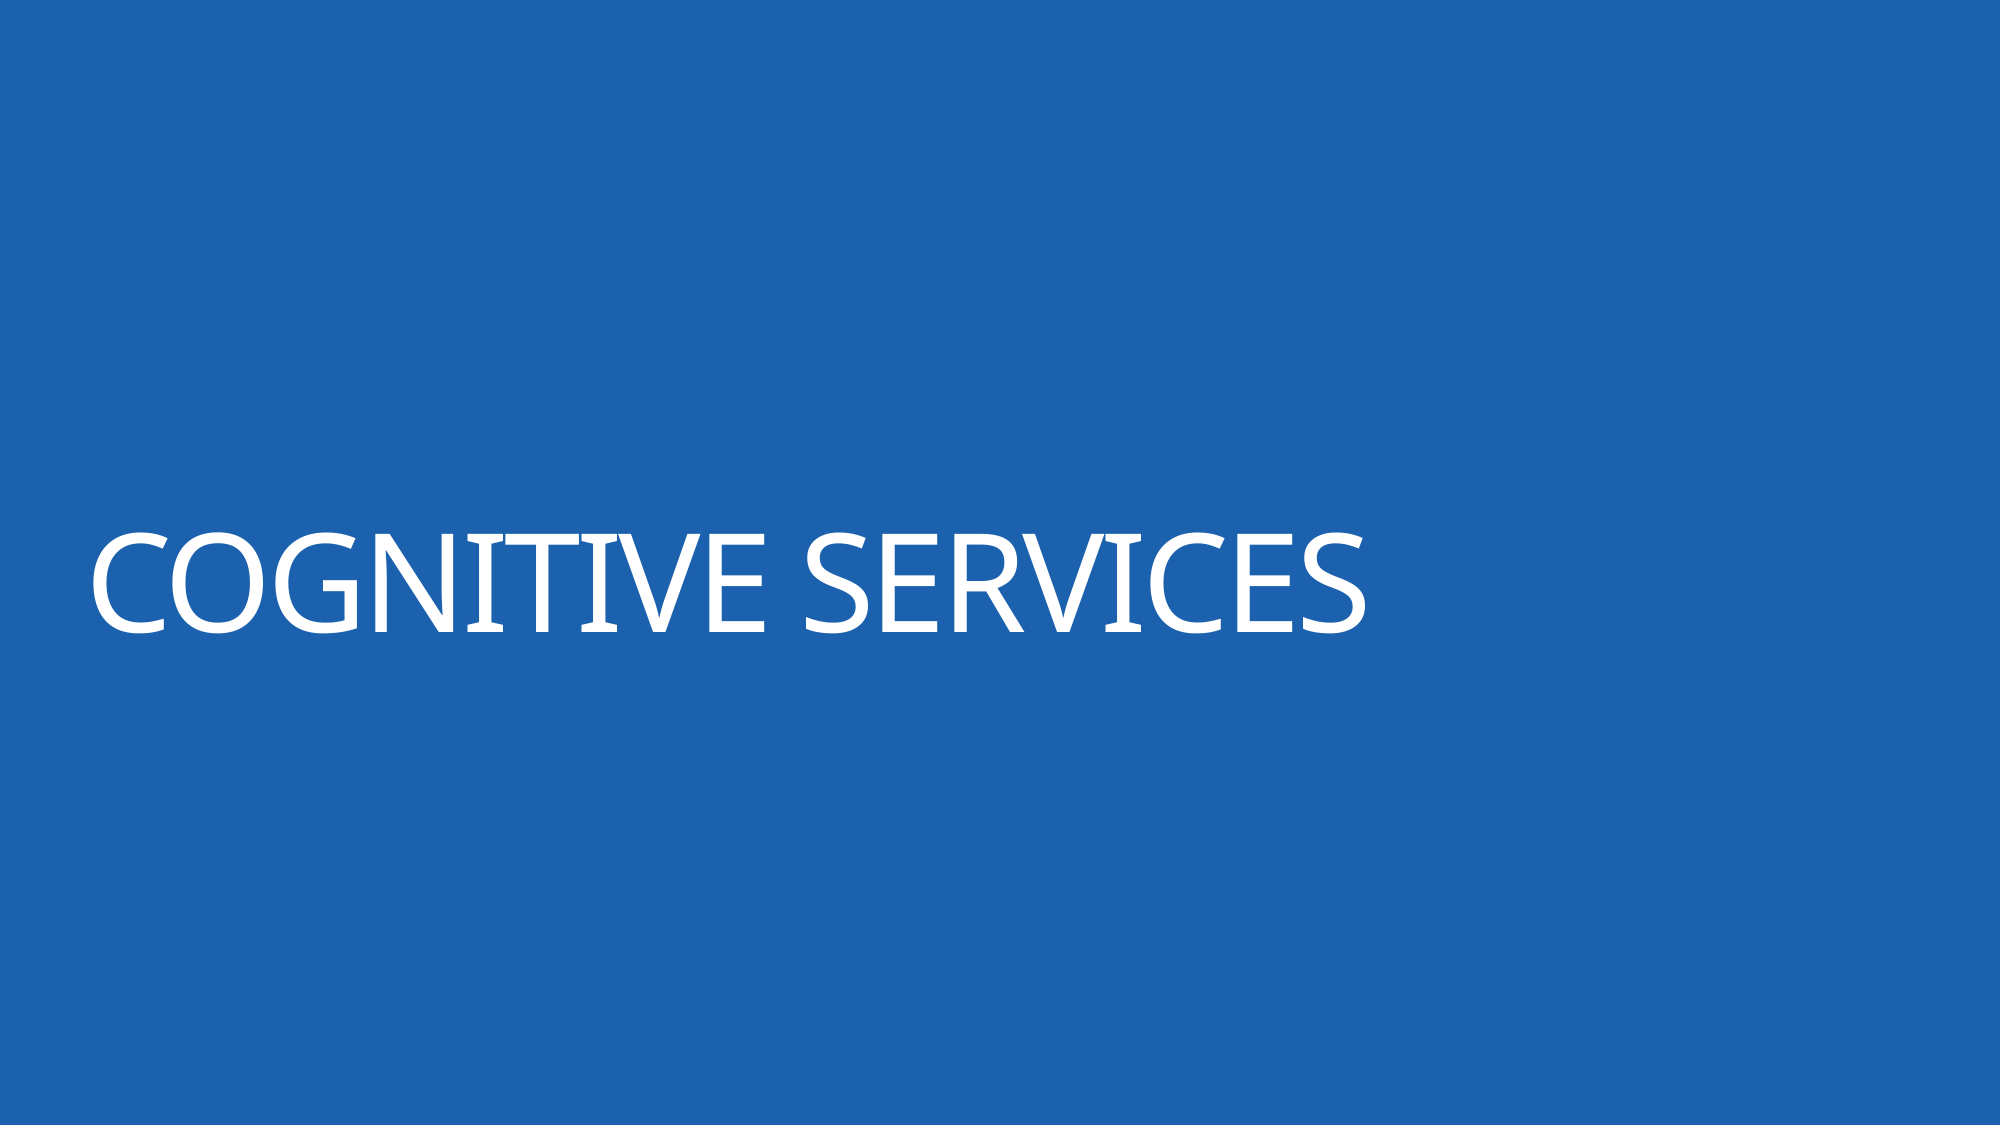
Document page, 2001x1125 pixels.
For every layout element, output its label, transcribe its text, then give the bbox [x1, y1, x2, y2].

title COGNITIVE SERVICES [85, 462, 1915, 663]
